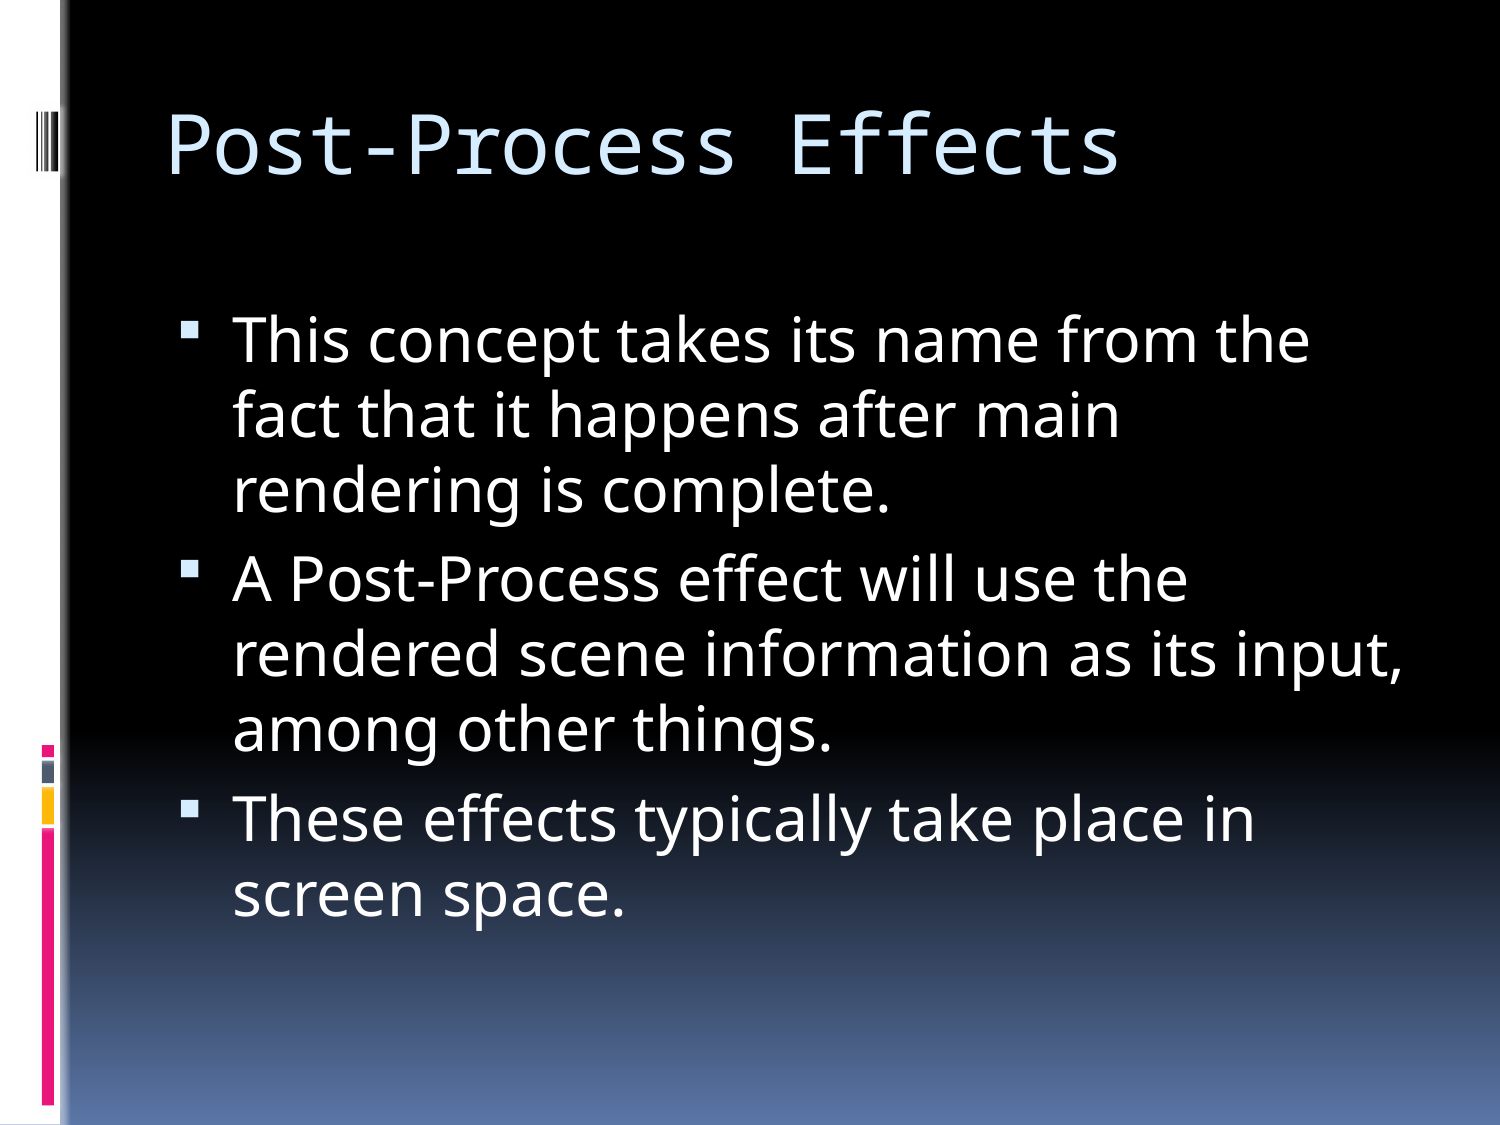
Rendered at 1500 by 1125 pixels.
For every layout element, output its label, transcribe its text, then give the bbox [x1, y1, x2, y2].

list This concept takes its name from the fact that it happens after main rendering is complete. A Post-Process effect will use the rendered scene information as its input, among other things. These effects typically take place in screen space. [150, 292, 1425, 1043]
title Post-Process Effects [150, 83, 1425, 234]
